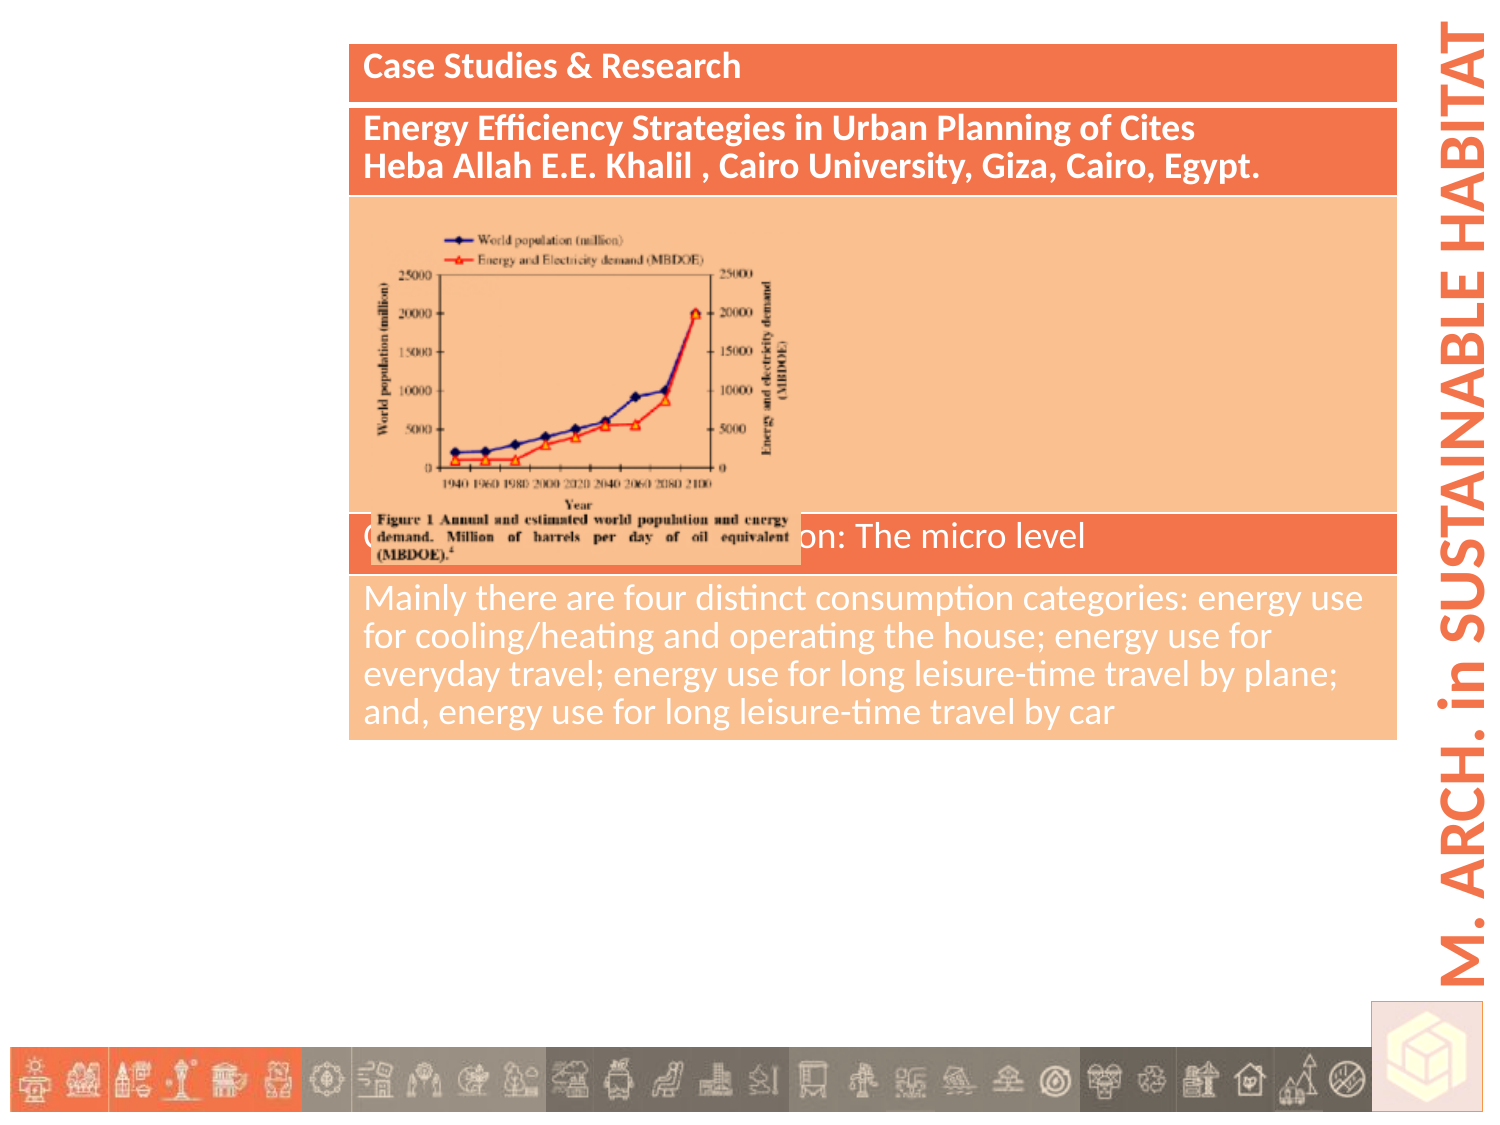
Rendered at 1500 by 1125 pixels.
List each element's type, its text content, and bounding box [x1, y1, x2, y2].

table_cell Mainly there are four distinct consumption categories: energy use for cooling/heating and operating the house; energy use for everyday travel; energy use for long leisure-time travel by plane; and, energy use for long leisure-time travel by car [349, 576, 1397, 740]
table_cell Energy Efficiency Strategies in Urban Planning of Cites Heba Allah E.E. Khalil , Cairo University, Giza, Cairo, Egypt. [349, 108, 1397, 195]
table_cell [349, 197, 1397, 512]
table_cell Cities and Energy Consumption: The micro level [349, 514, 1397, 574]
text_box M. ARCH. in SUSTAINABLE HABITAT [1410, 0, 1500, 1019]
table_header Case Studies & Research [349, 44, 1397, 102]
picture [371, 232, 801, 565]
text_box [10, 1047, 1372, 1113]
picture [1371, 1001, 1483, 1112]
